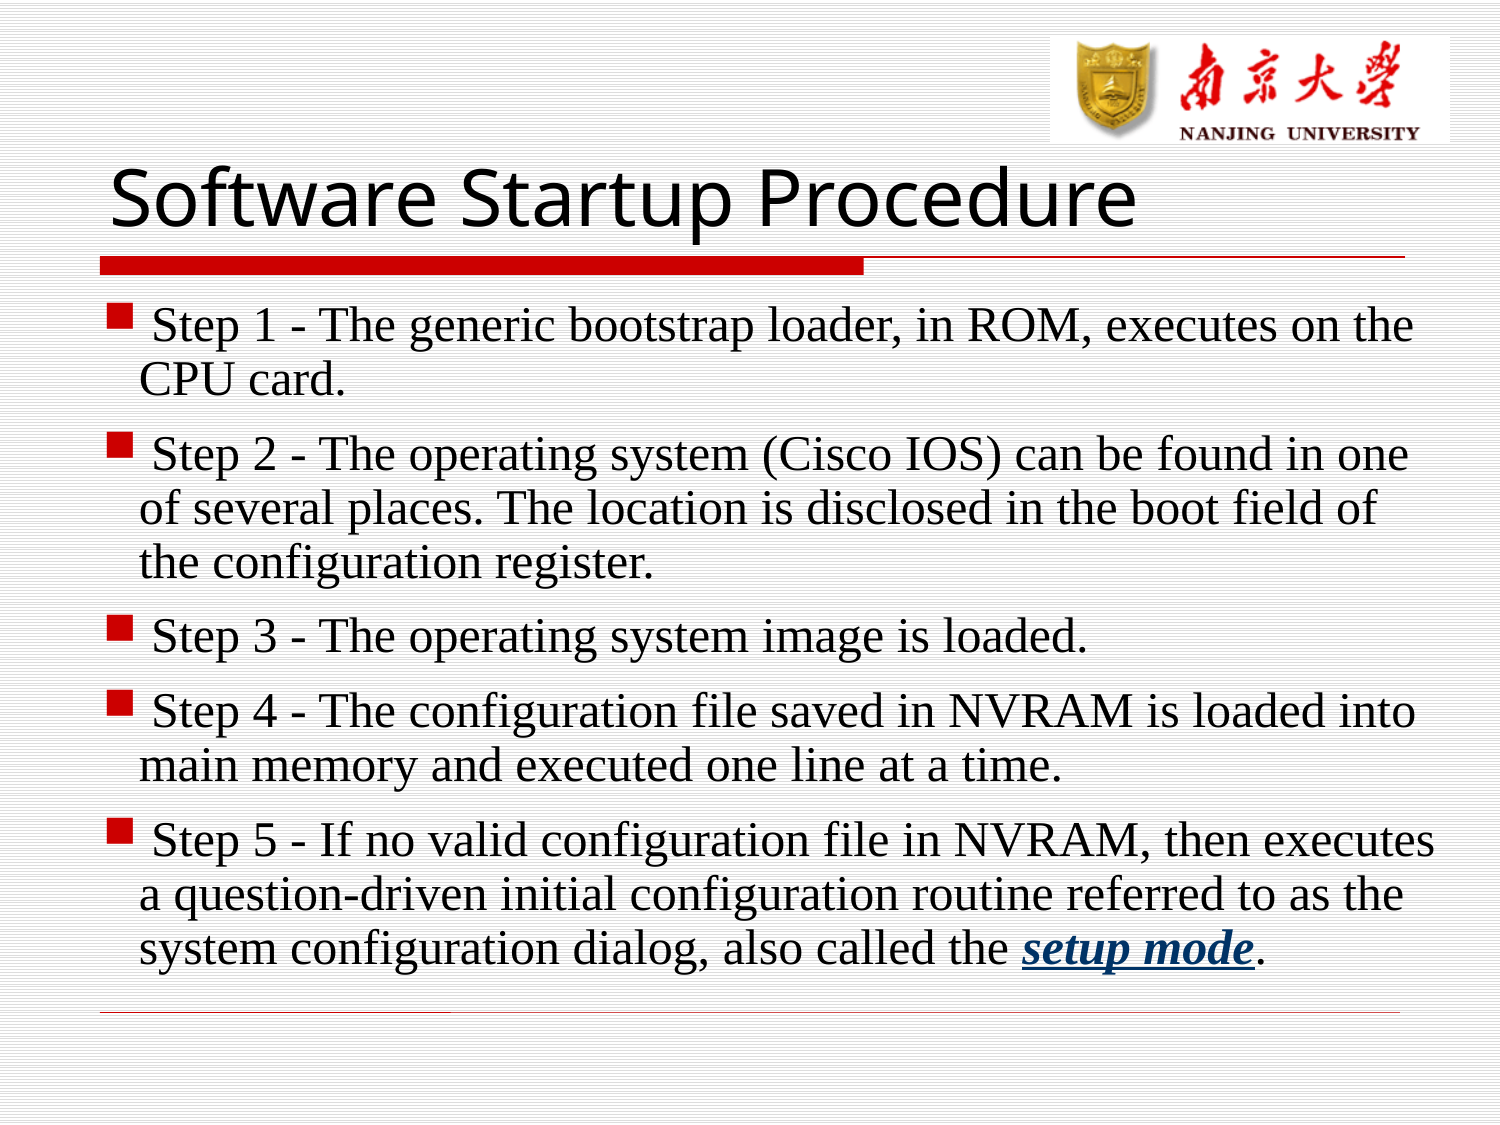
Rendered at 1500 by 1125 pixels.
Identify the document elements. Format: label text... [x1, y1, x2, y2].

title Software Startup Procedure [94, 50, 1407, 250]
picture [1050, 37, 1450, 143]
text_box Step 1 - The generic bootstrap loader, in ROM, executes on the CPU card. Step 2 - The operating system (Cisco IOS) can be found in one of several places. The location is disclosed in the boot field of the configuration register. Step 3 - The operating system image is loaded. Step 4 - The configuration file saved in NVRAM is loaded into main memory and executed one line at a time. Step 5 - If no valid configuration file in NVRAM, then executes a question-driven initial configuration routine referred to as the system configuration dialog, also called the setup mode. [88, 290, 1459, 983]
